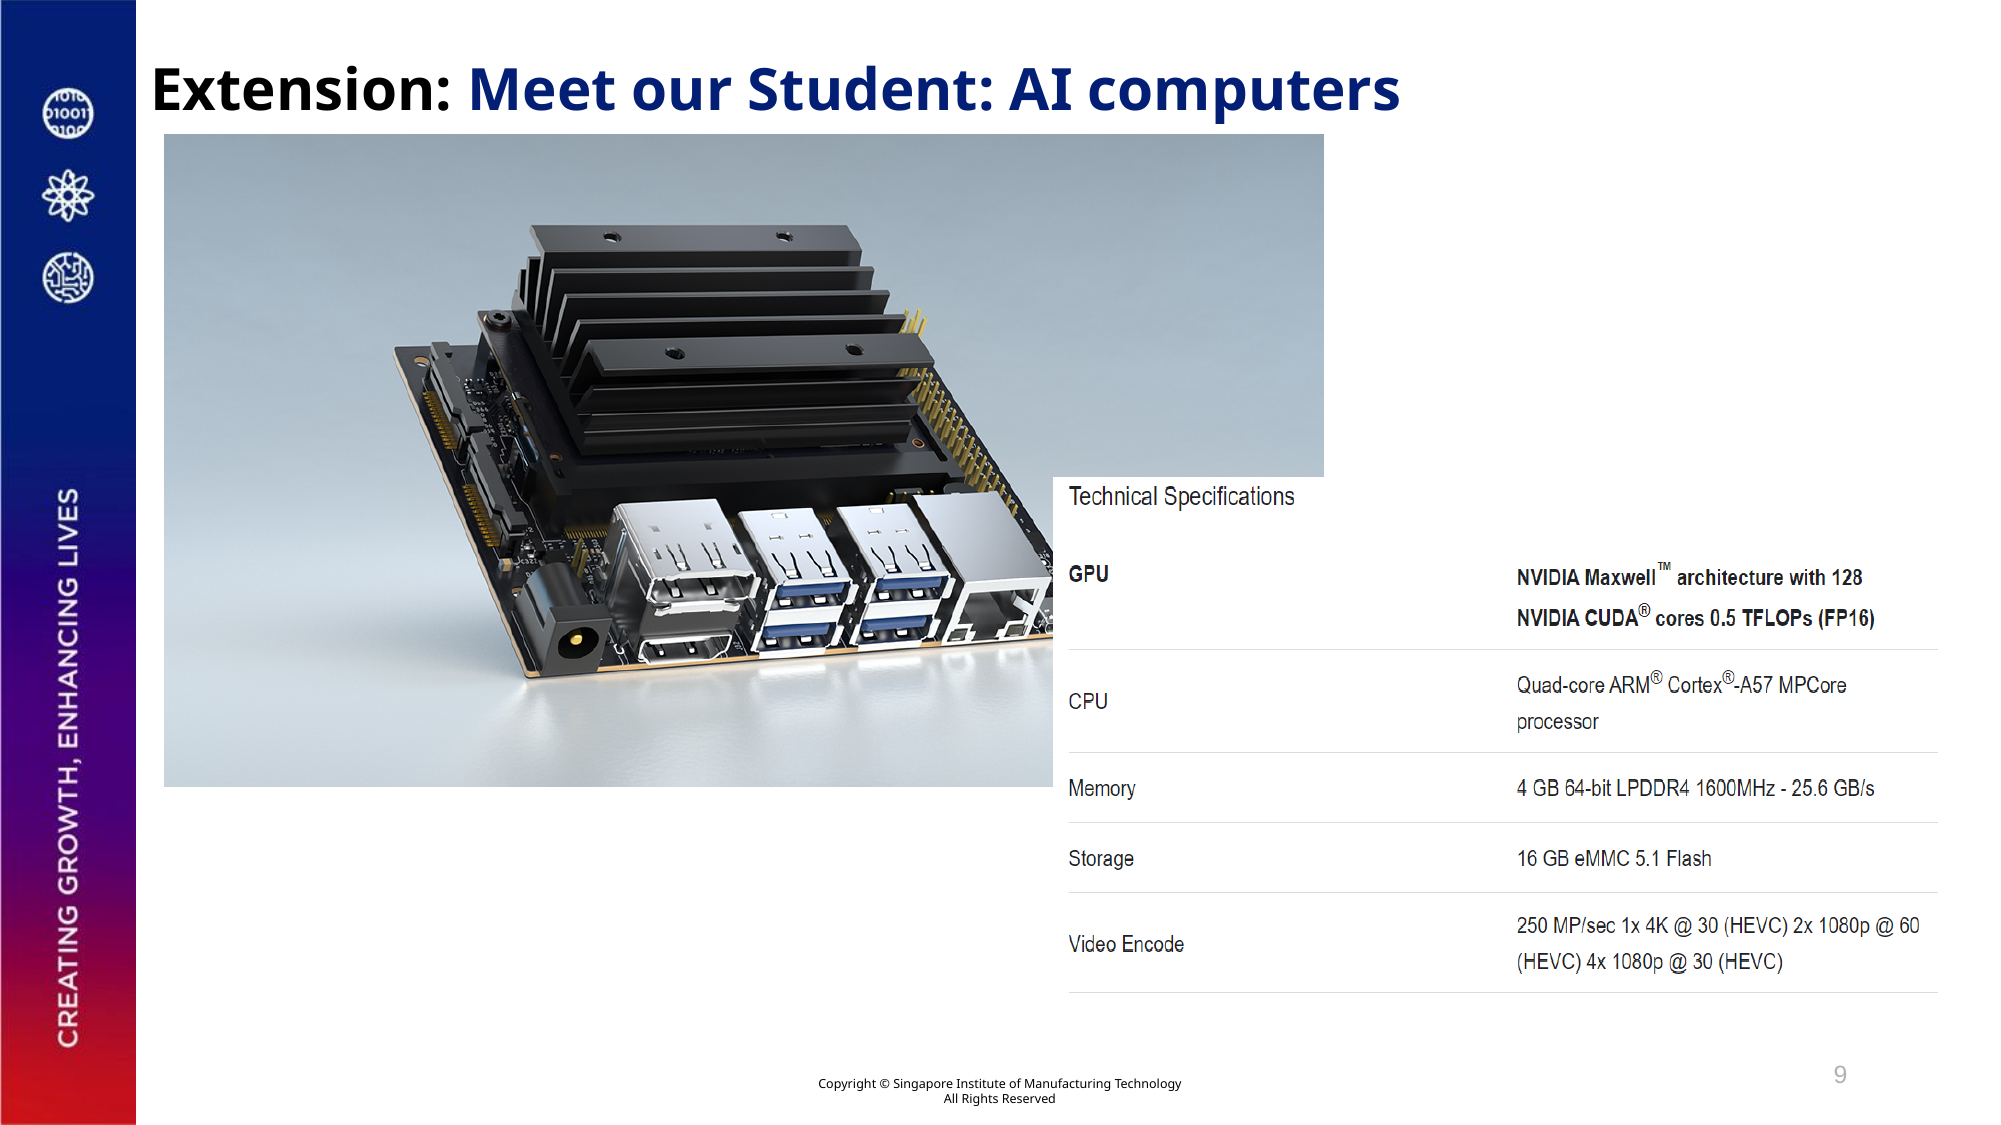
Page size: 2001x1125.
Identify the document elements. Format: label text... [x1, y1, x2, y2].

picture [0, 0, 136, 1125]
title Extension: Meet our Student: AI computers [135, 30, 2000, 144]
slide_number 9 [1412, 1043, 1863, 1104]
picture [164, 134, 1959, 1018]
